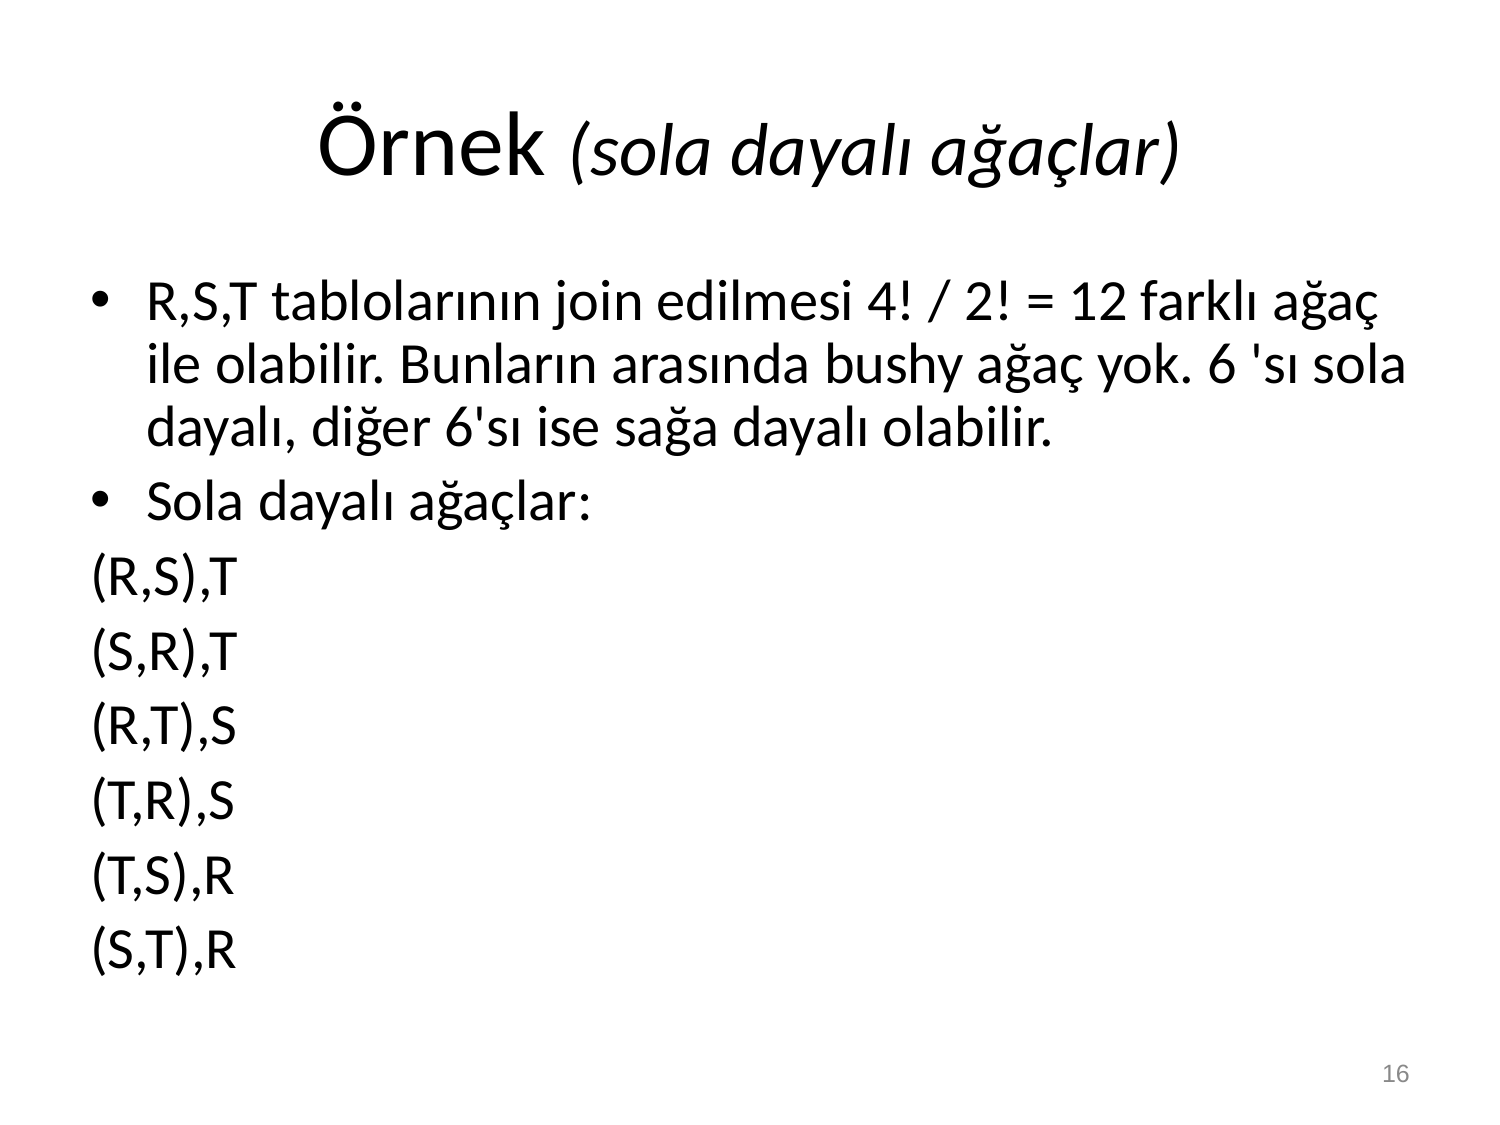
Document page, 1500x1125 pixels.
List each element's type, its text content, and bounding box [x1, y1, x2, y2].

title Örnek (sola dayalı ağaçlar) [75, 45, 1425, 233]
list R,S,T tablolarının join edilmesi 4! / 2! = 12 farklı ağaç ile olabilir. Bunların arasında bushy ağaç yok. 6 'sı sola dayalı, diğer 6'sı ise sağa dayalı olabilir. Sola dayalı ağaçlar: (R,S),T (S,R),T (R,T),S (T,R),S (T,S),R (S,T),R [75, 262, 1425, 1005]
slide_number 16 [1074, 1042, 1425, 1103]
